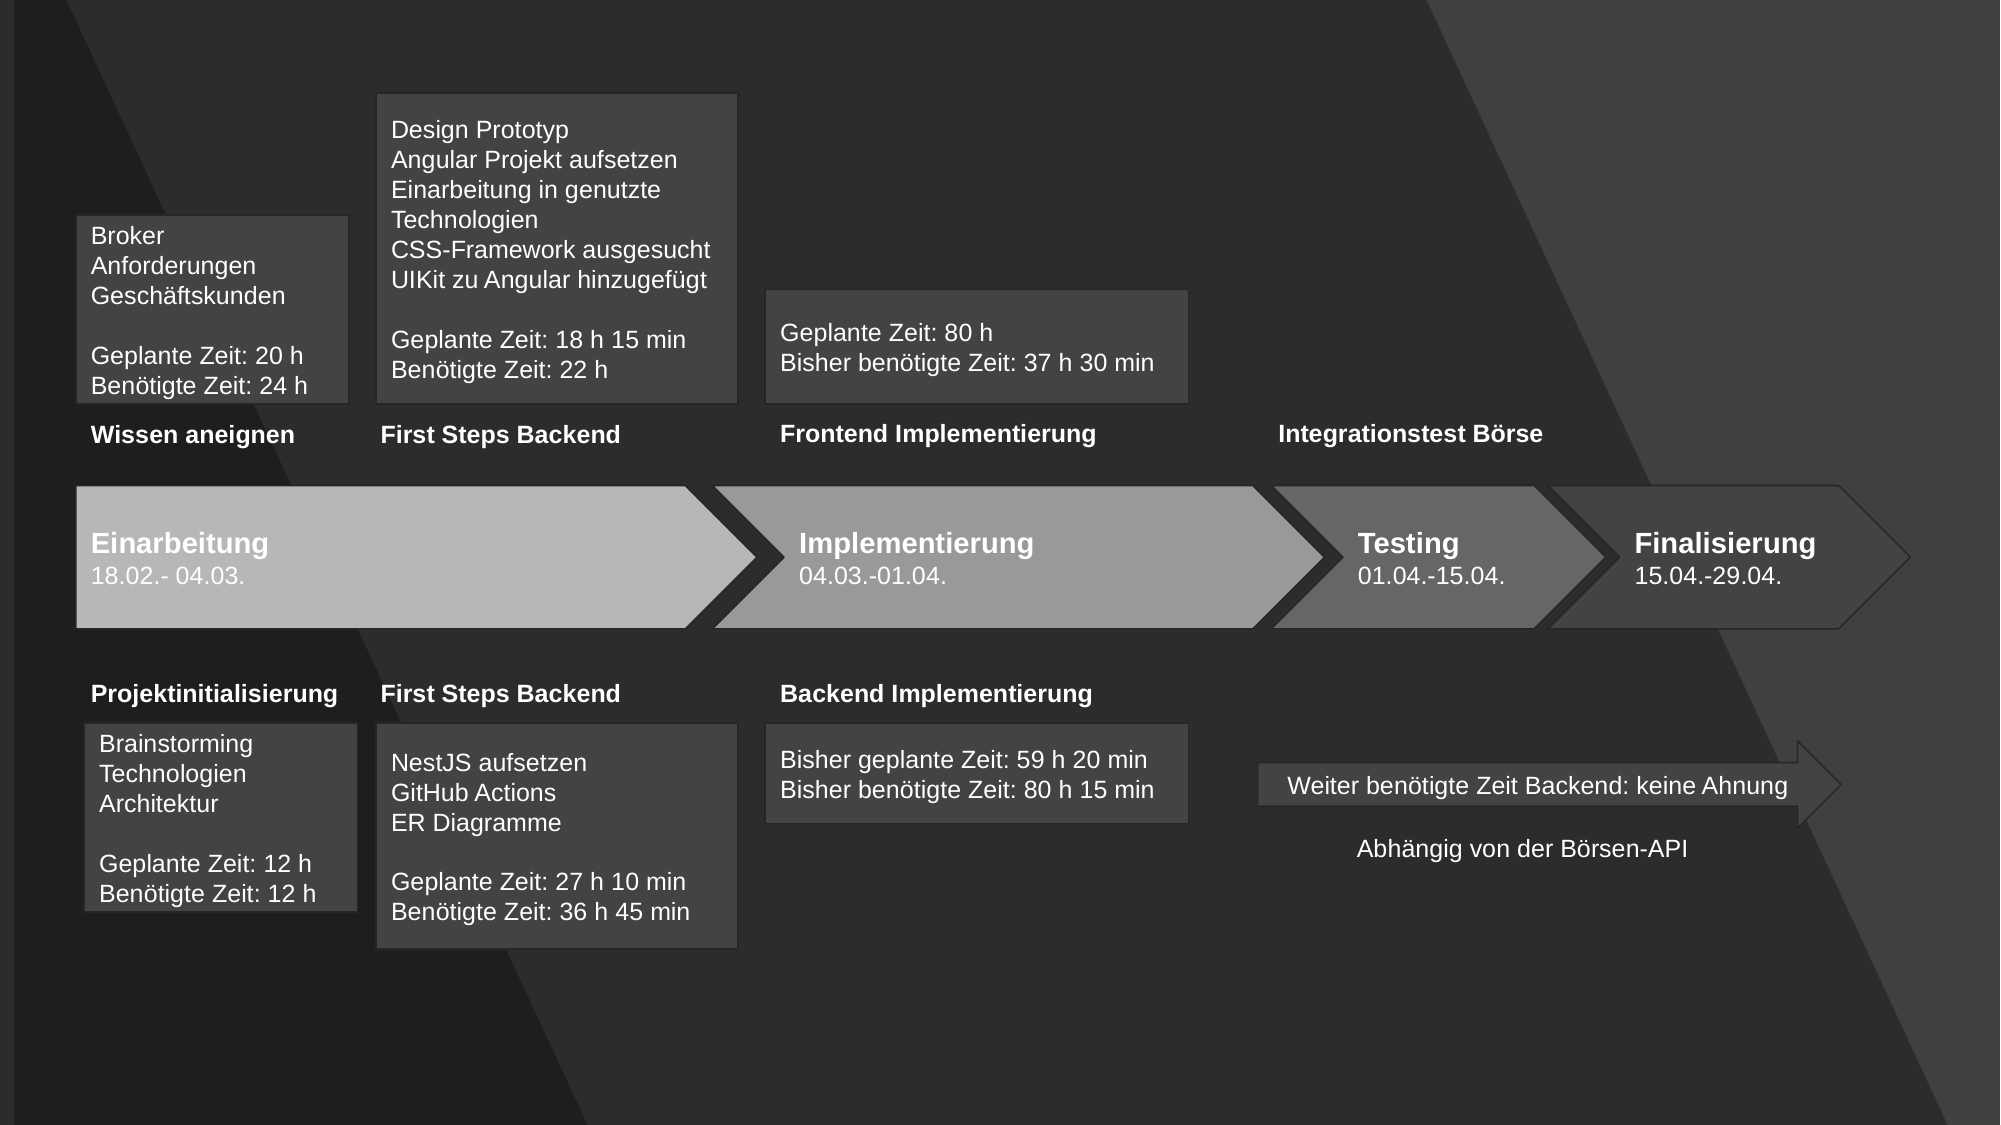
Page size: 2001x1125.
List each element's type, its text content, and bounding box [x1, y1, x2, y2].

text_box Implementierung 04.03.-01.04. [712, 485, 1325, 629]
text_box NestJS aufsetzen GitHub Actions ER Diagramme Geplante Zeit: 27 h 10 min Benötigte Zeit: 36 h 45 min [375, 722, 739, 950]
text_box Integrationstest Börse [1263, 402, 1614, 463]
text_box Backend Implementierung [765, 662, 1157, 723]
text_box Einarbeitung 18.02.- 04.03. [75, 485, 757, 629]
text_box First Steps Backend [365, 403, 639, 464]
text_box First Steps Backend [365, 662, 639, 723]
text_box Weiter benötigte Zeit Backend: keine Ahnung [1257, 740, 1842, 829]
text_box Bisher geplante Zeit: 59 h 20 min Bisher benötigte Zeit: 80 h 15 min [765, 722, 1189, 824]
text_box Design Prototyp Angular Projekt aufsetzen Einarbeitung in genutzte Technologien CSS-Framework ausgesucht UIKit zu Angular hinzugefügt Geplante Zeit: 18 h 15 min Benötigte Zeit: 22 h [375, 92, 739, 404]
text_box Finalisierung 15.04.-29.04. [1547, 485, 1911, 629]
text_box Abhängig von der Börsen-API [1327, 817, 1719, 878]
text_box Frontend Implementierung [765, 402, 1116, 463]
text_box Testing 01.04.-15.04. [1271, 485, 1606, 629]
text_box Projektinitialisierung [75, 662, 365, 723]
text_box Wissen aneignen [75, 403, 350, 464]
text_box Brainstorming Technologien Architektur Geplante Zeit: 12 h Benötigte Zeit: 12 h [84, 723, 358, 912]
text_box Broker Anforderungen Geschäftskunden Geplante Zeit: 20 h Benötigte Zeit: 24 h [75, 214, 350, 403]
text_box Geplante Zeit: 80 h Bisher benötigte Zeit: 37 h 30 min [765, 289, 1189, 404]
